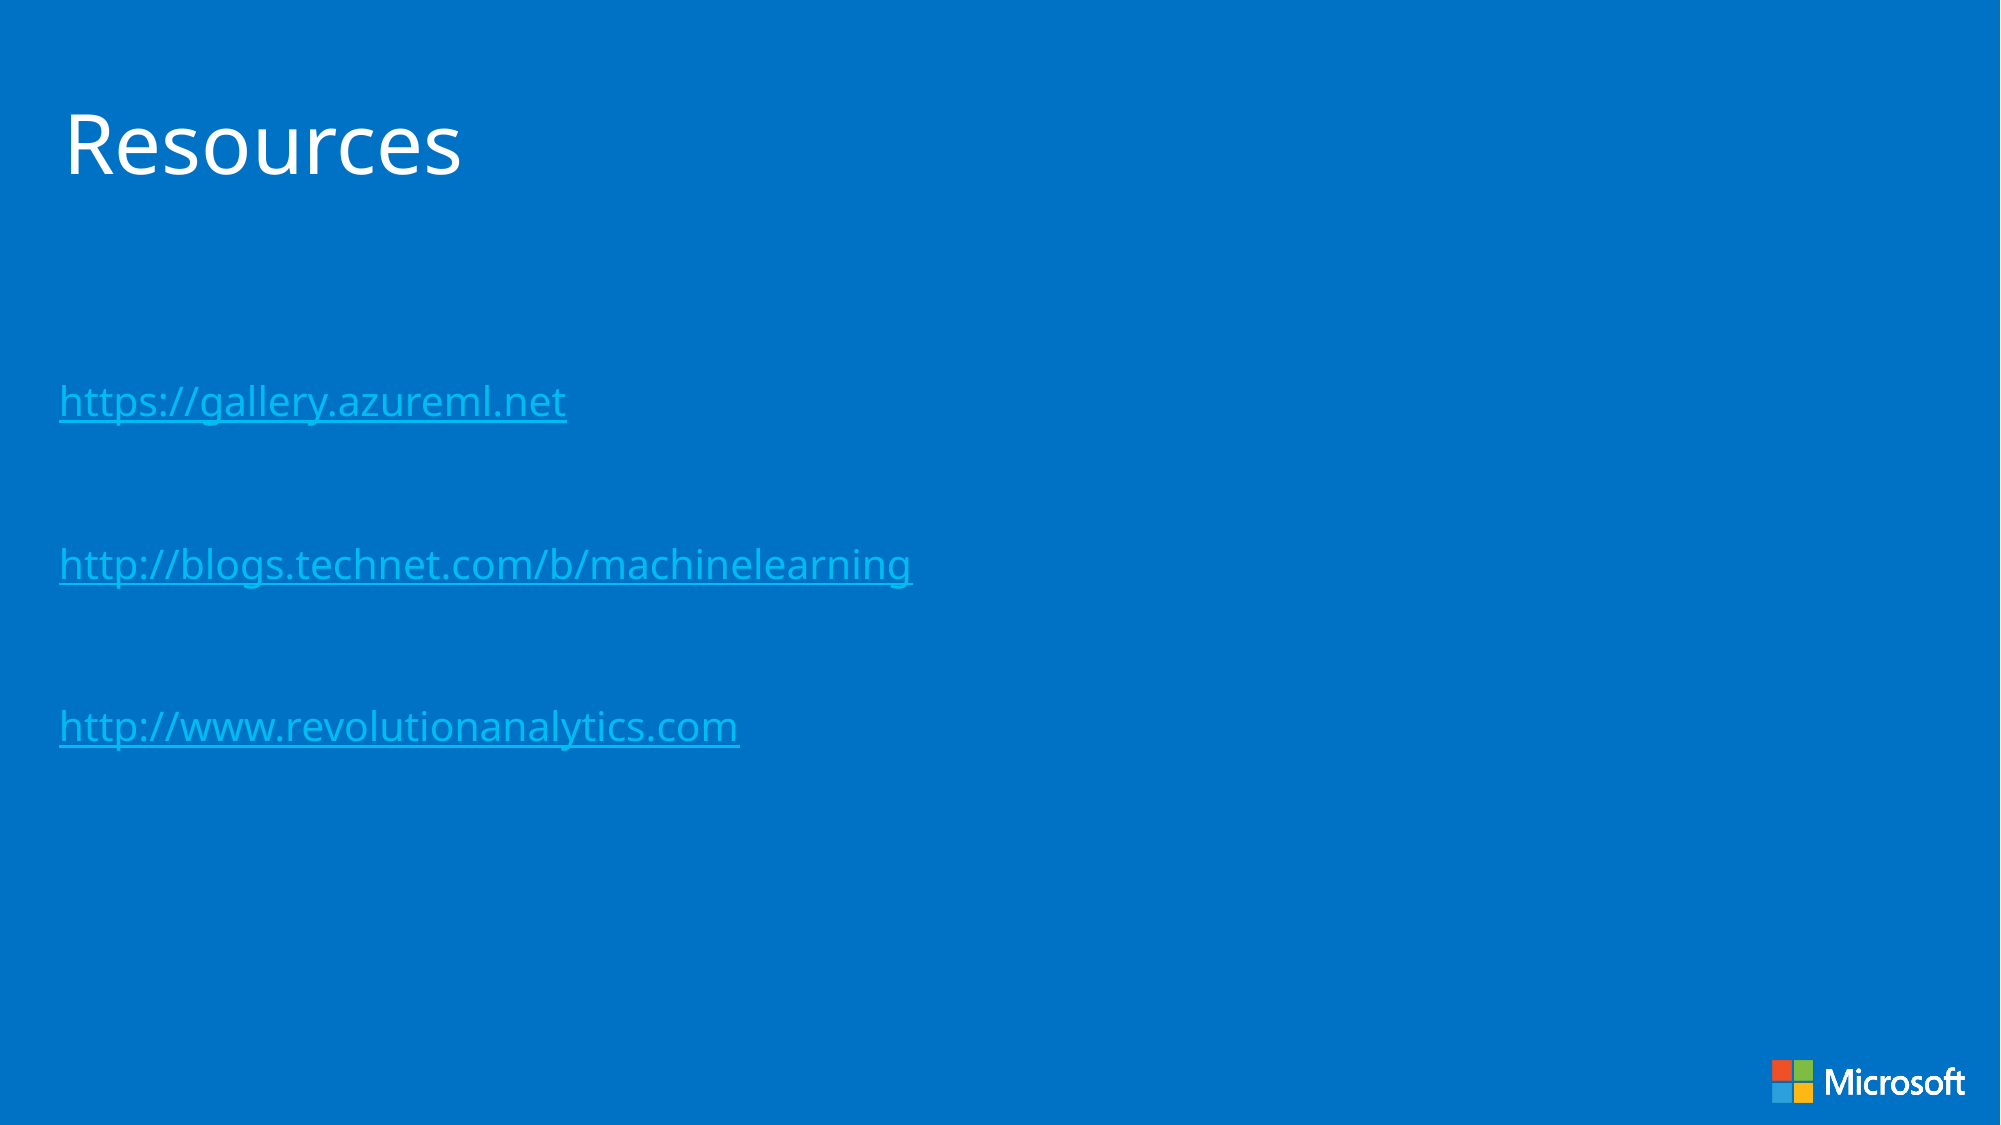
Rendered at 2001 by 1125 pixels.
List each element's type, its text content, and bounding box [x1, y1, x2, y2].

text_box Resources [33, 78, 744, 217]
picture [1772, 1060, 1965, 1103]
list Azure Machine Learning gallery https://gallery.azureml.net Azure Machine Learning blog http://blogs.technet.com/b/machinelearning Revolution Analytics http://www.revolutionanalytics.com [44, 273, 1956, 828]
